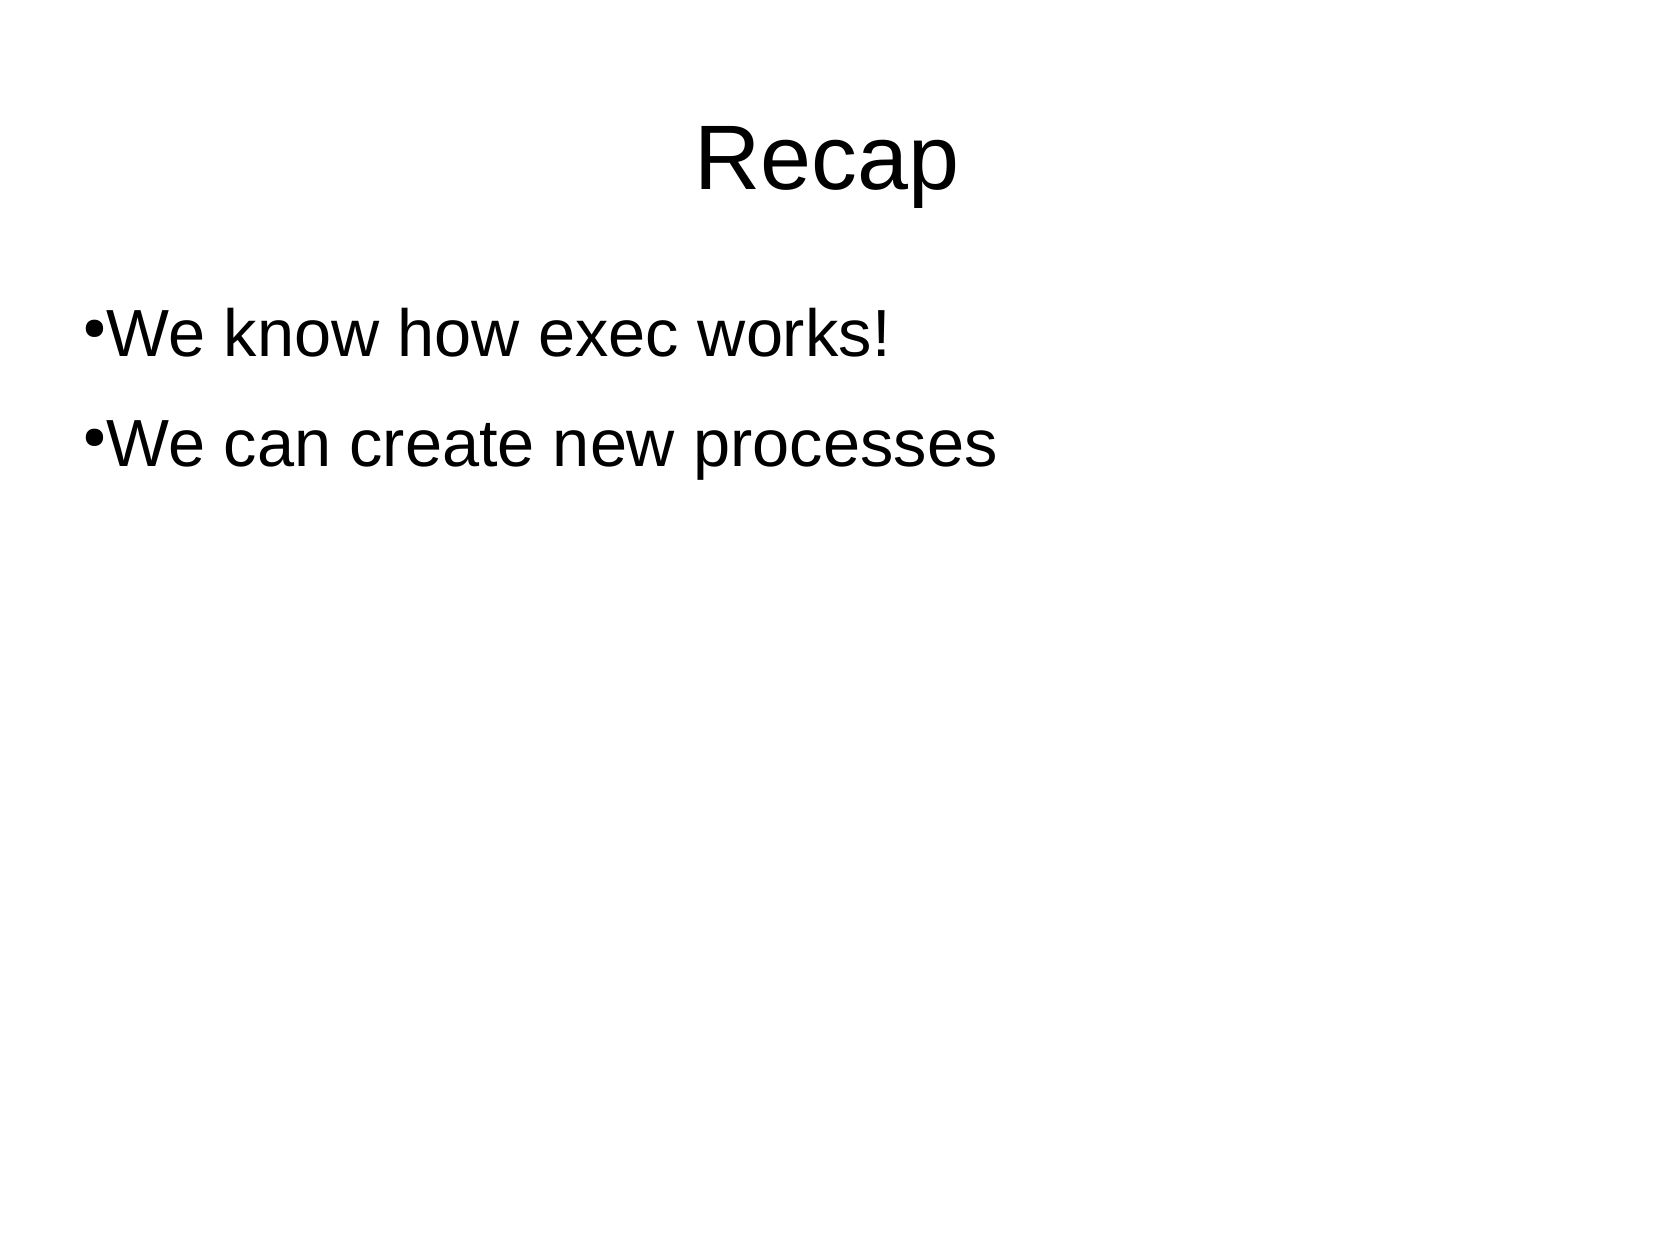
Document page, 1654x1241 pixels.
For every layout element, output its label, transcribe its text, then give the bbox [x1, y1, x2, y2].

list We know how exec works! We can create new processes [82, 290, 1571, 1010]
title Recap [82, 49, 1571, 257]
